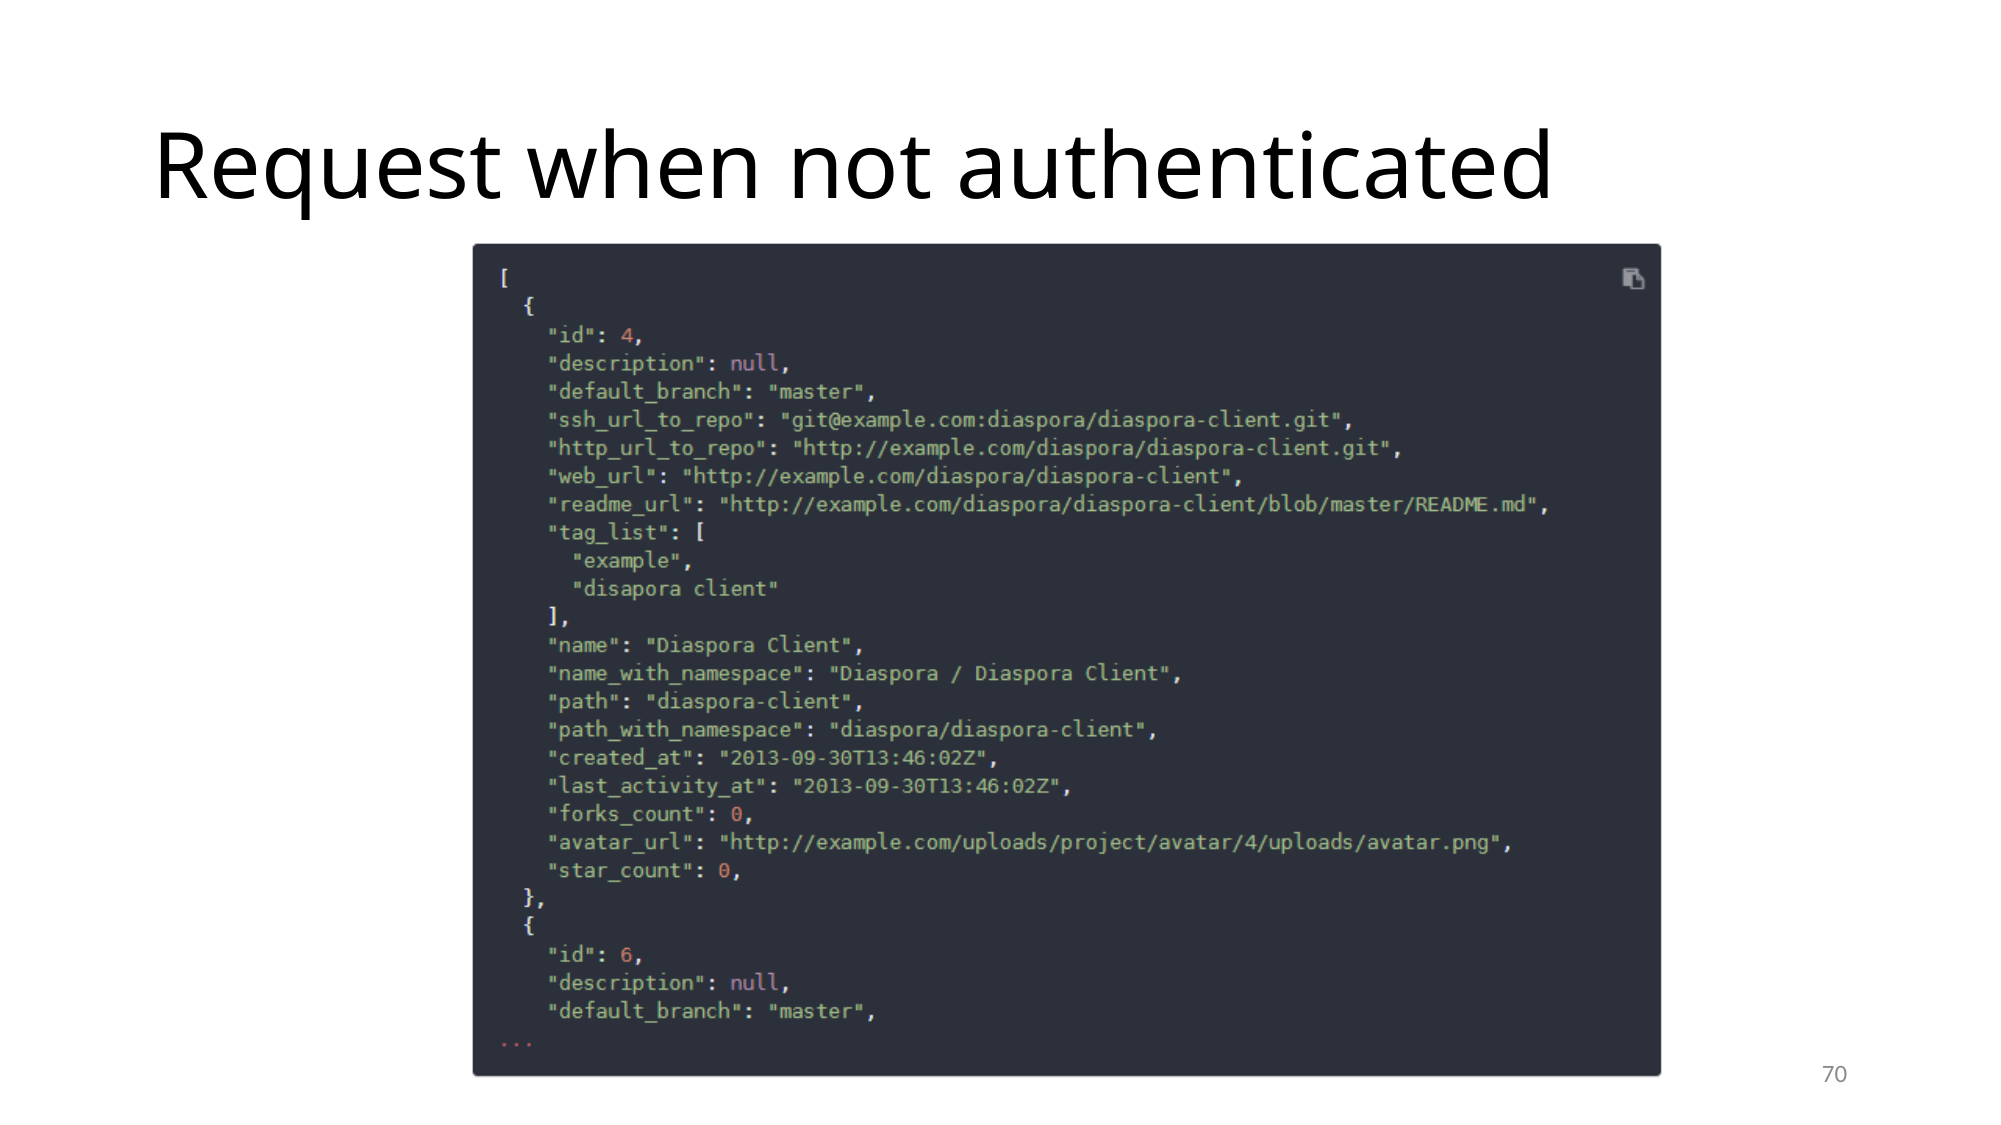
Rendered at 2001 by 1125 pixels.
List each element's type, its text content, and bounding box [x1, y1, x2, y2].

slide_number 70 [1412, 1042, 1863, 1103]
picture [459, 230, 1677, 1095]
title Request when not authenticated [137, 59, 1863, 278]
